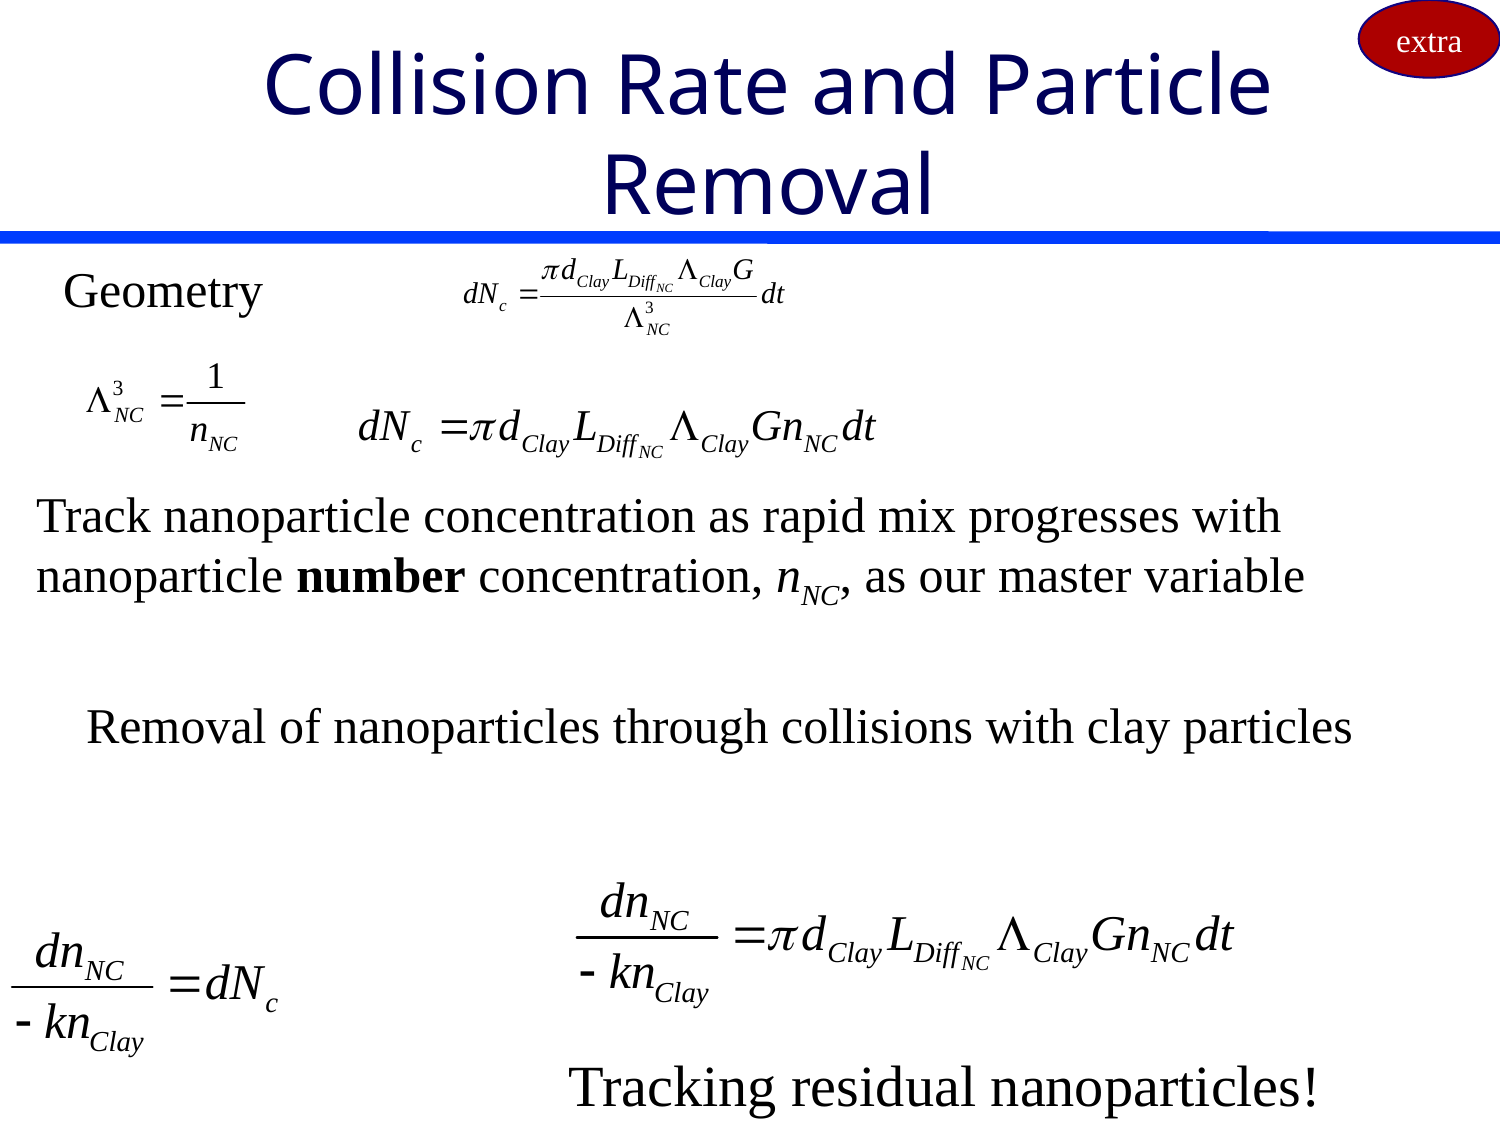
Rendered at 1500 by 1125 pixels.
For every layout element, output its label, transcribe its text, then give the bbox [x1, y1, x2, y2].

text_box Removal of nanoparticles through collisions with clay particles [0, 686, 1453, 761]
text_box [82, 356, 249, 457]
text_box extra [1358, 0, 1500, 78]
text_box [572, 874, 1240, 1013]
text_box Track nanoparticle concentration as rapid mix progresses with nanoparticle number concentration, nNC, as our master variable [21, 475, 1427, 619]
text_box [343, 402, 882, 464]
title Collision Rate and Particle Removal [75, 37, 1463, 225]
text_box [453, 253, 789, 339]
text_box Geometry [48, 249, 279, 325]
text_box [7, 924, 284, 1063]
text_box Tracking residual nanoparticles! [553, 1040, 1337, 1125]
